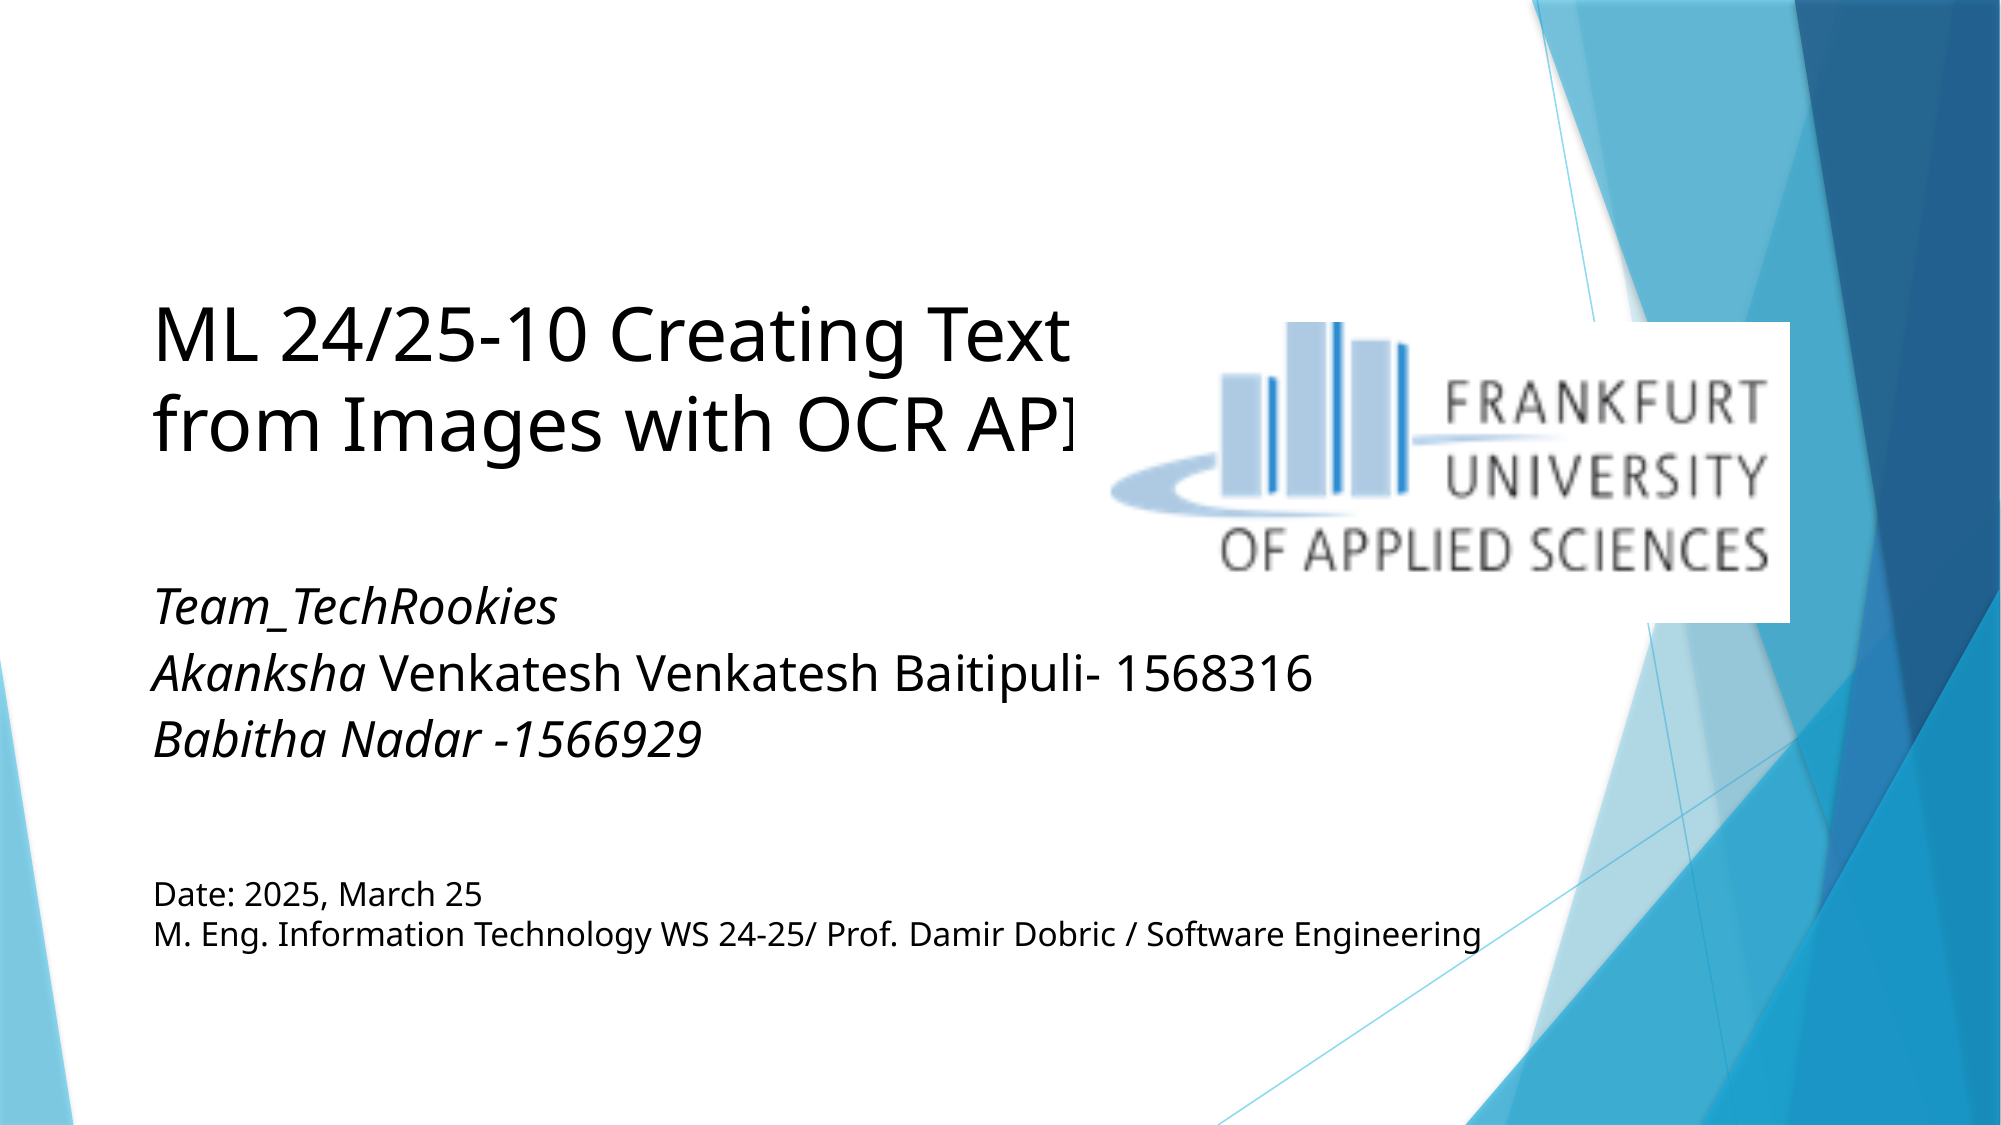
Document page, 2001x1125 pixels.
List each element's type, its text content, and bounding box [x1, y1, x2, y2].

picture [1072, 322, 1791, 624]
title ML 24/25-10 Creating Text from Images with OCR API [137, 279, 1123, 477]
text_box Date: 2025, March 25 M. Eng. Information Technology WS 24-25/ Prof. Damir Dobric / Software Engineering [137, 865, 1599, 1001]
text_box Team_TechRookies Akanksha Venkatesh Venkatesh Baitipuli- 1568316 Babitha Nadar -1566929 [137, 574, 1623, 821]
